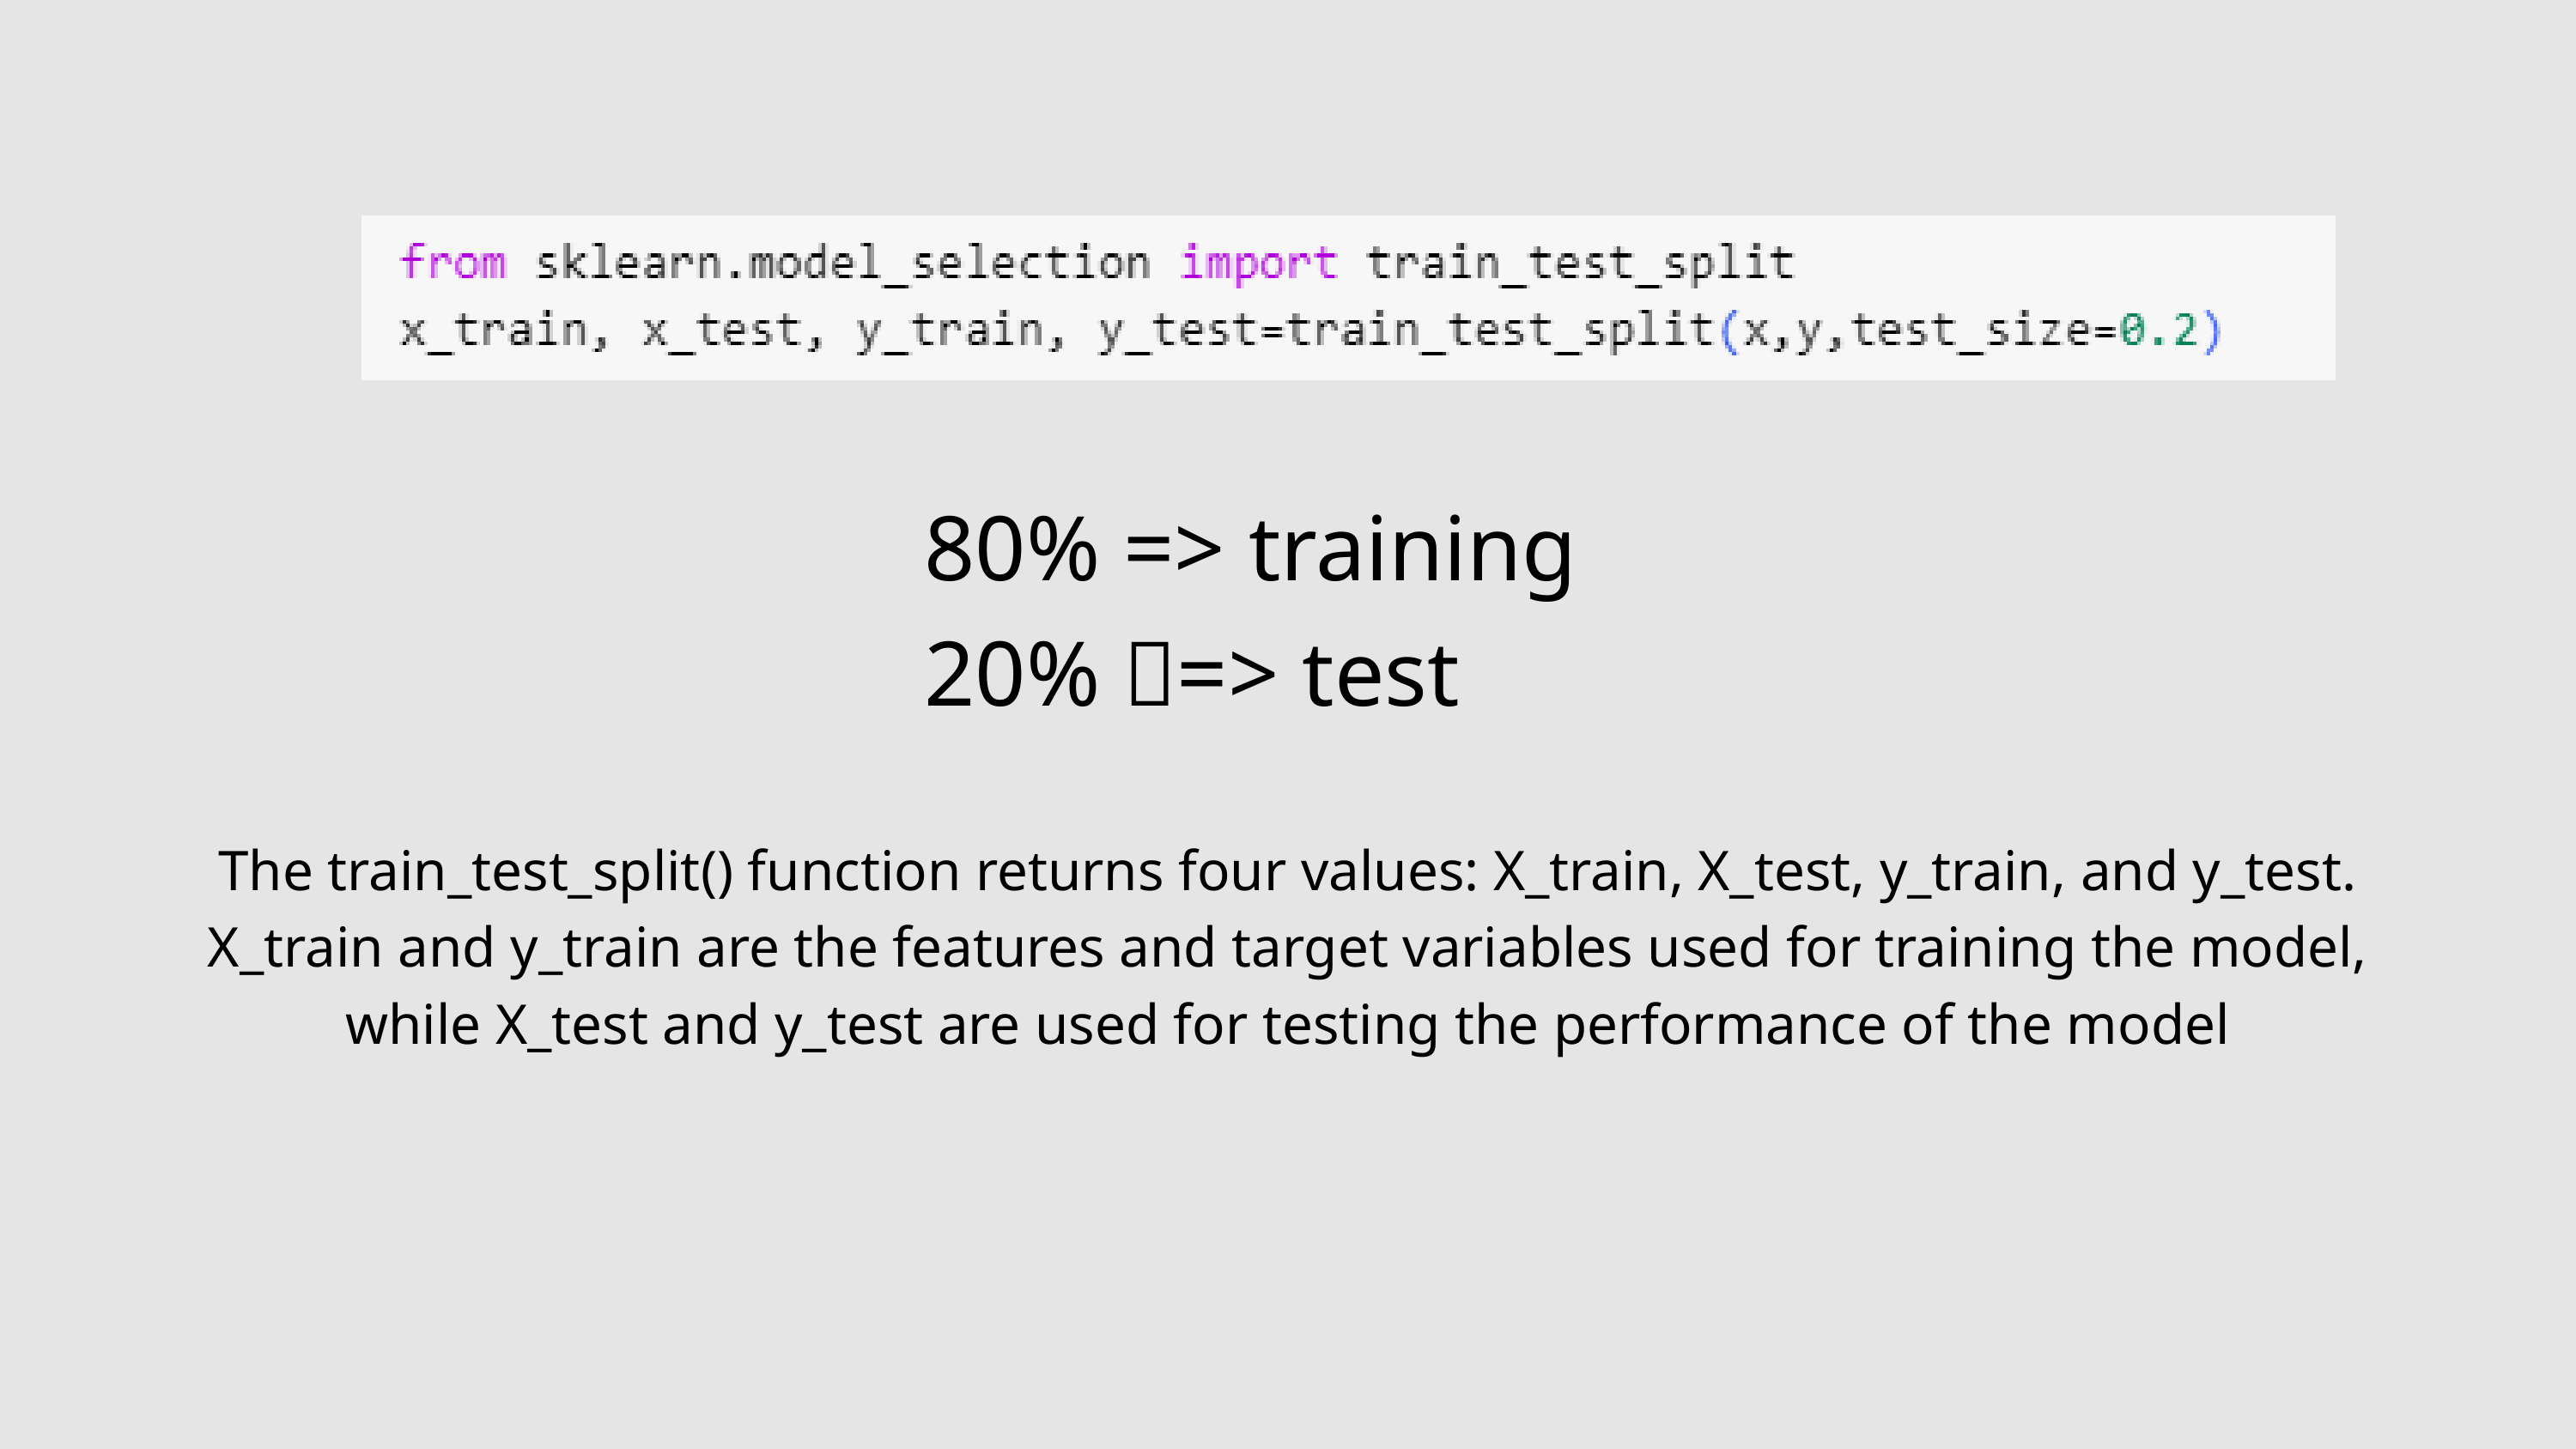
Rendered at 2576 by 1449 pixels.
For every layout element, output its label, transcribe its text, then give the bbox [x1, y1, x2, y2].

text_box [361, 215, 2336, 380]
text_box The train_test_split() function returns four values: X_train, X_test, y_train, and y_test. X_train and y_train are the features and target variables used for training the model, while X_test and y_test are used for testing the performance of the model [144, 825, 2432, 1055]
text_box 80% => training 20% => test [924, 473, 1652, 724]
